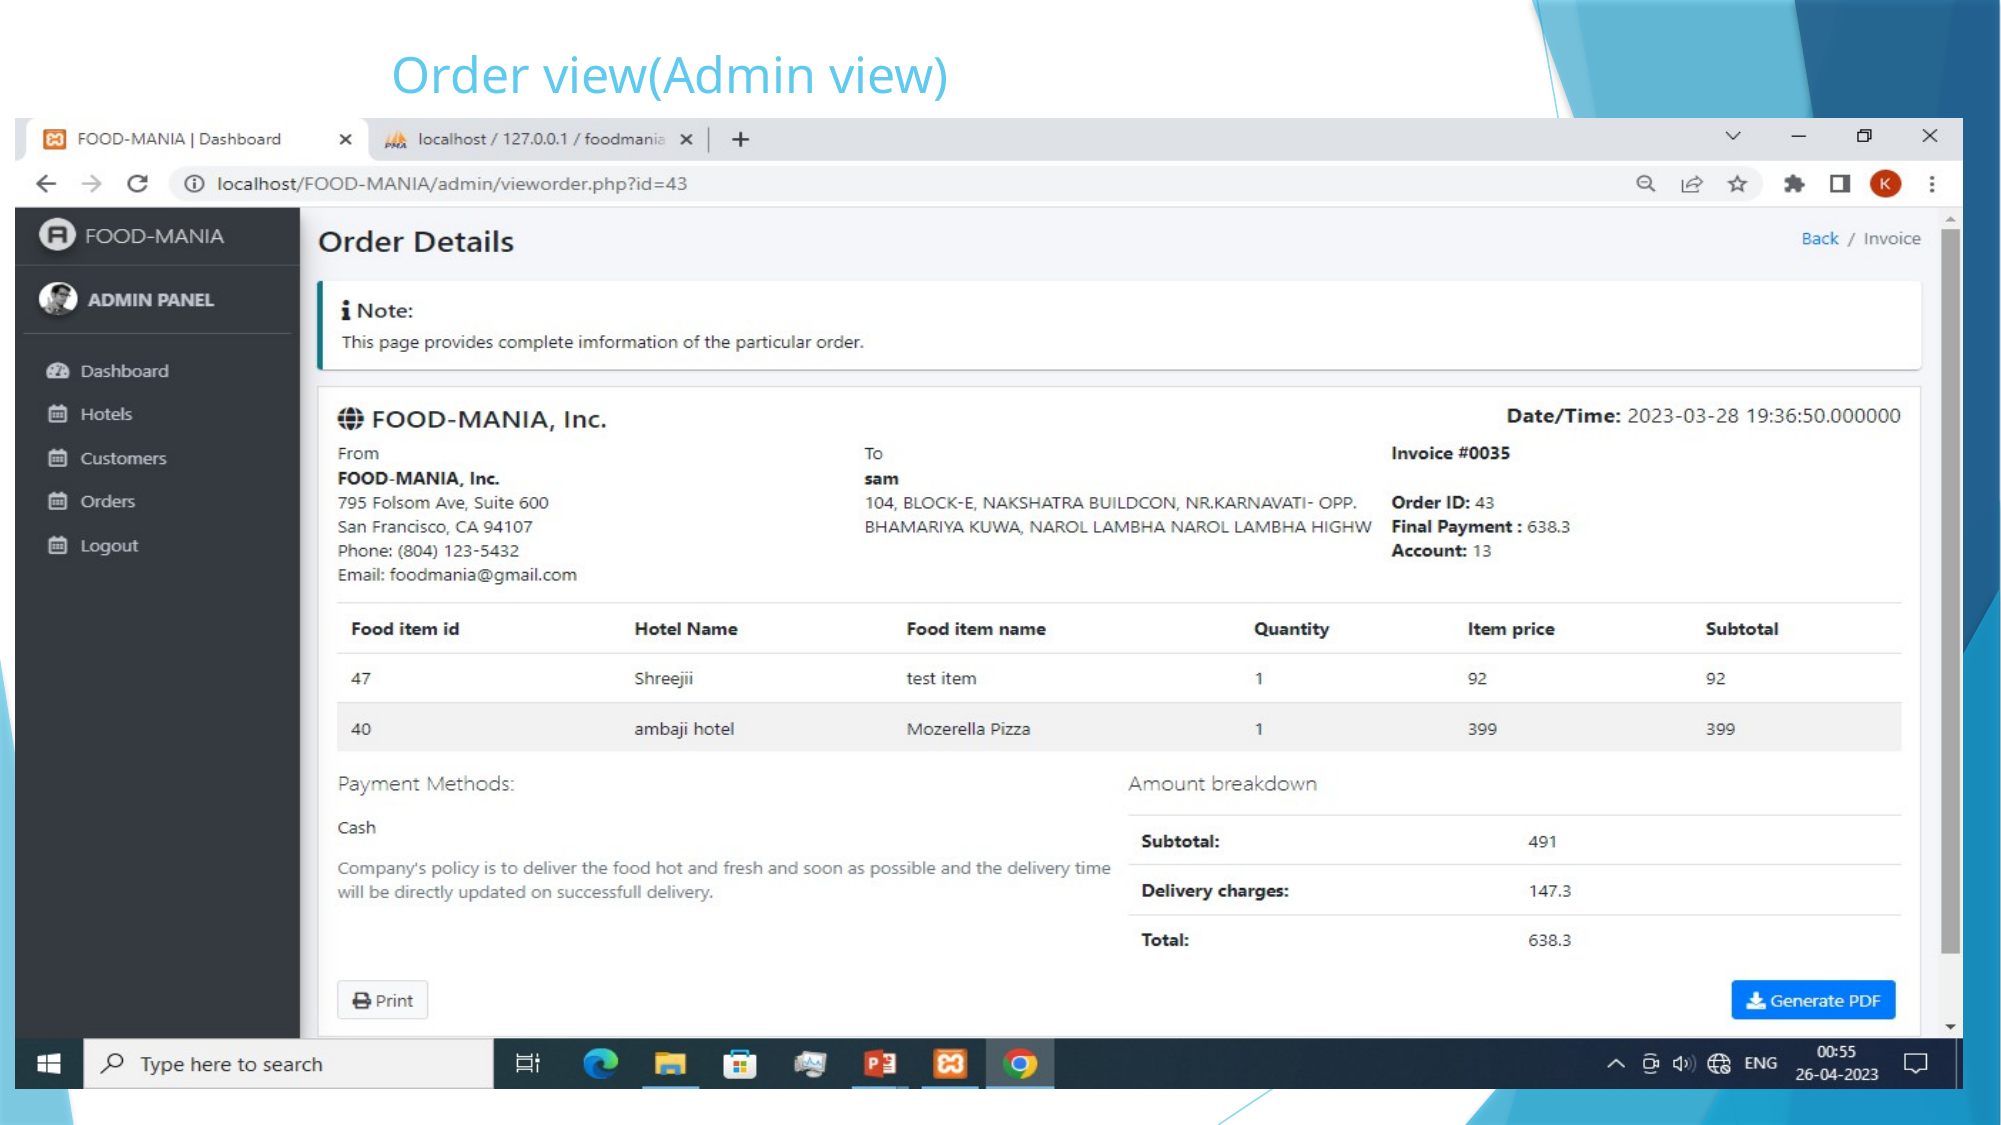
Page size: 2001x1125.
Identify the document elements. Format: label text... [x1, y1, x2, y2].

text_box Order view(Admin view) [389, 41, 1360, 104]
picture [14, 118, 1964, 1089]
